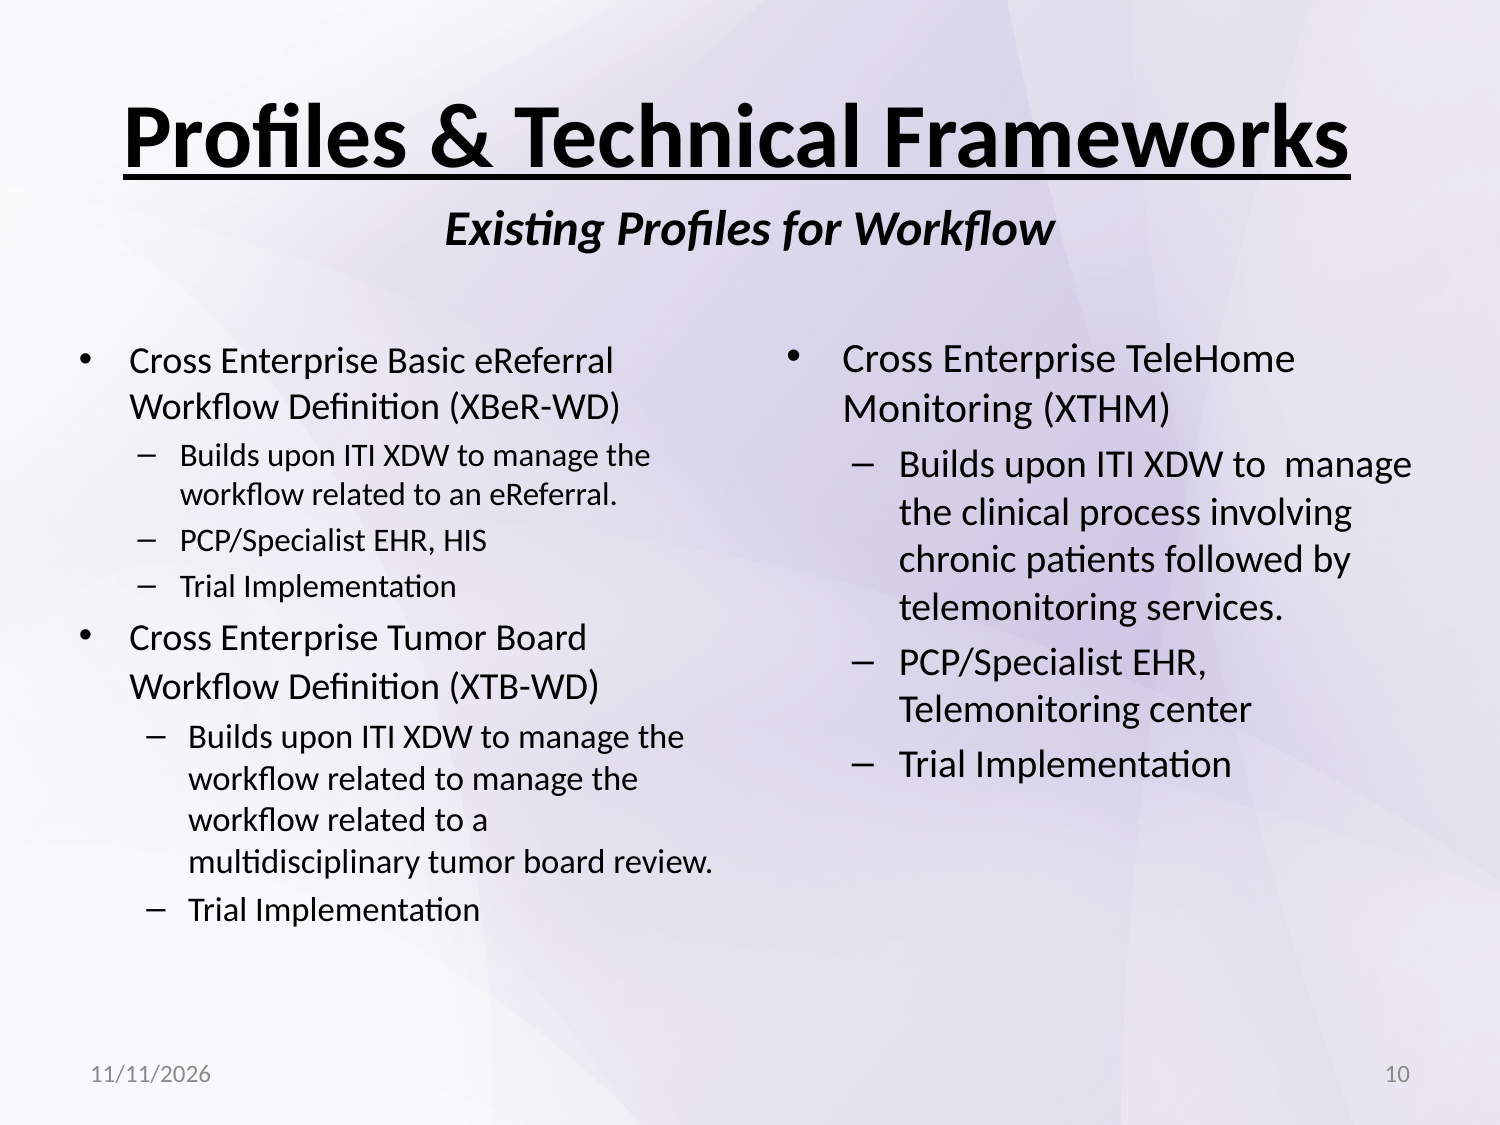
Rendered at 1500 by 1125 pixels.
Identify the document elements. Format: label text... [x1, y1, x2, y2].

title Profiles & Technical Frameworks [62, 37, 1413, 225]
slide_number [75, 1042, 425, 1103]
list Cross Enterprise TeleHome Monitoring (XTHM) Builds upon ITI XDW to manage the clinical process involving chronic patients followed by telemonitoring services. PCP/Specialist EHR, Telemonitoring center Trial Implementation [761, 322, 1437, 971]
list Existing Profiles for Workflow [75, 187, 1425, 263]
list Cross Enterprise Basic eReferral Workflow Definition (XBeR-WD) Builds upon ITI XDW to manage the workflow related to an eReferral. PCP/Specialist EHR, HIS Trial Implementation Cross Enterprise Tumor Board Workflow Definition (XTB-WD) Builds upon ITI XDW to manage the workflow related to manage the workflow related to a multidisciplinary tumor board review. Trial Implementation [55, 328, 731, 977]
slide_number 10 [1074, 1042, 1425, 1103]
